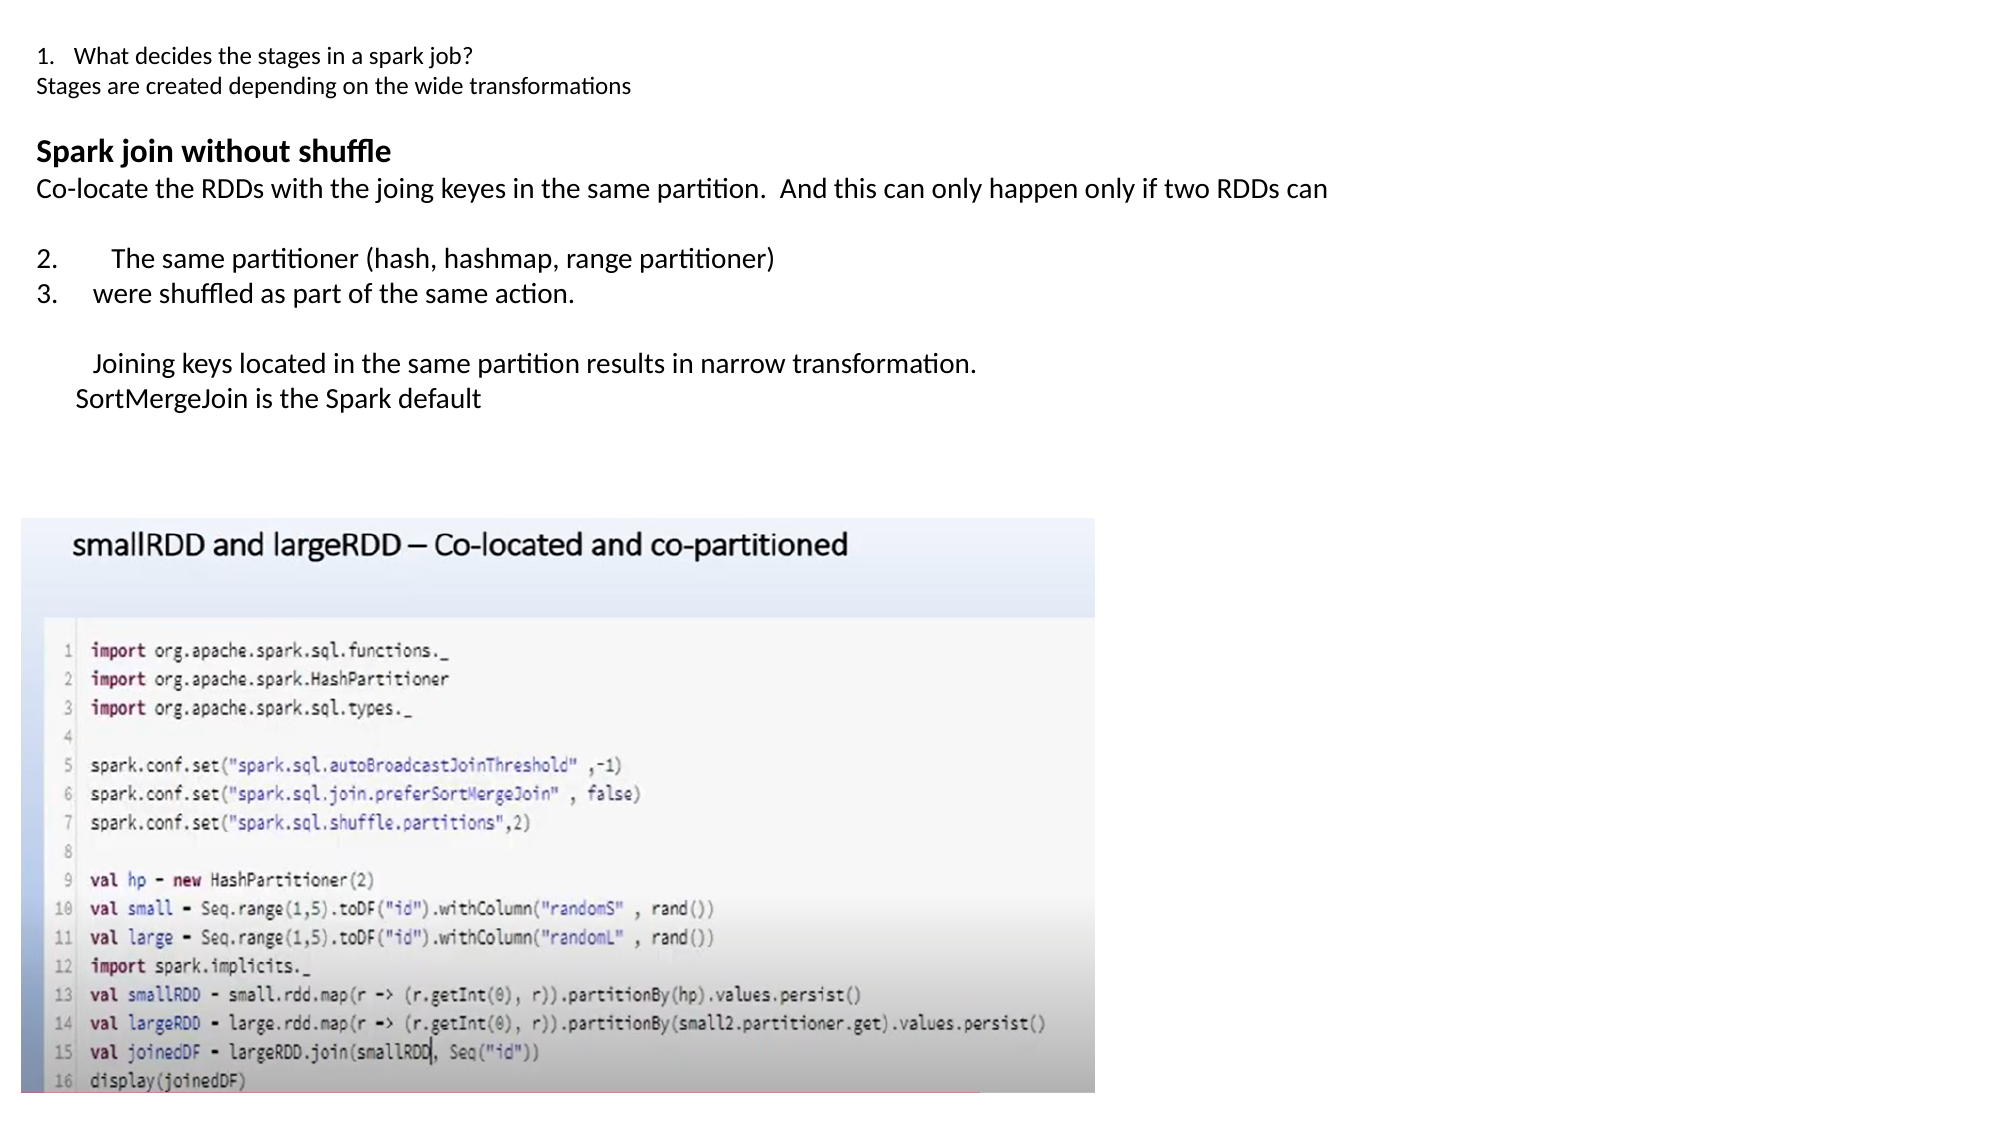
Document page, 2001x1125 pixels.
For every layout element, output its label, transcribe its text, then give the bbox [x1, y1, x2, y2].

picture [21, 518, 1095, 1093]
text_box What decides the stages in a spark job? Stages are created depending on the wide transformations Spark join without shuffle Co-locate the RDDs with the joing keyes in the same partition. And this can only happen only if two RDDs can The same partitioner (hash, hashmap, range partitioner) were shuffled as part of the same action. Joining keys located in the same partition results in narrow transformation. SortMergeJoin is the Spark default [21, 32, 1966, 452]
